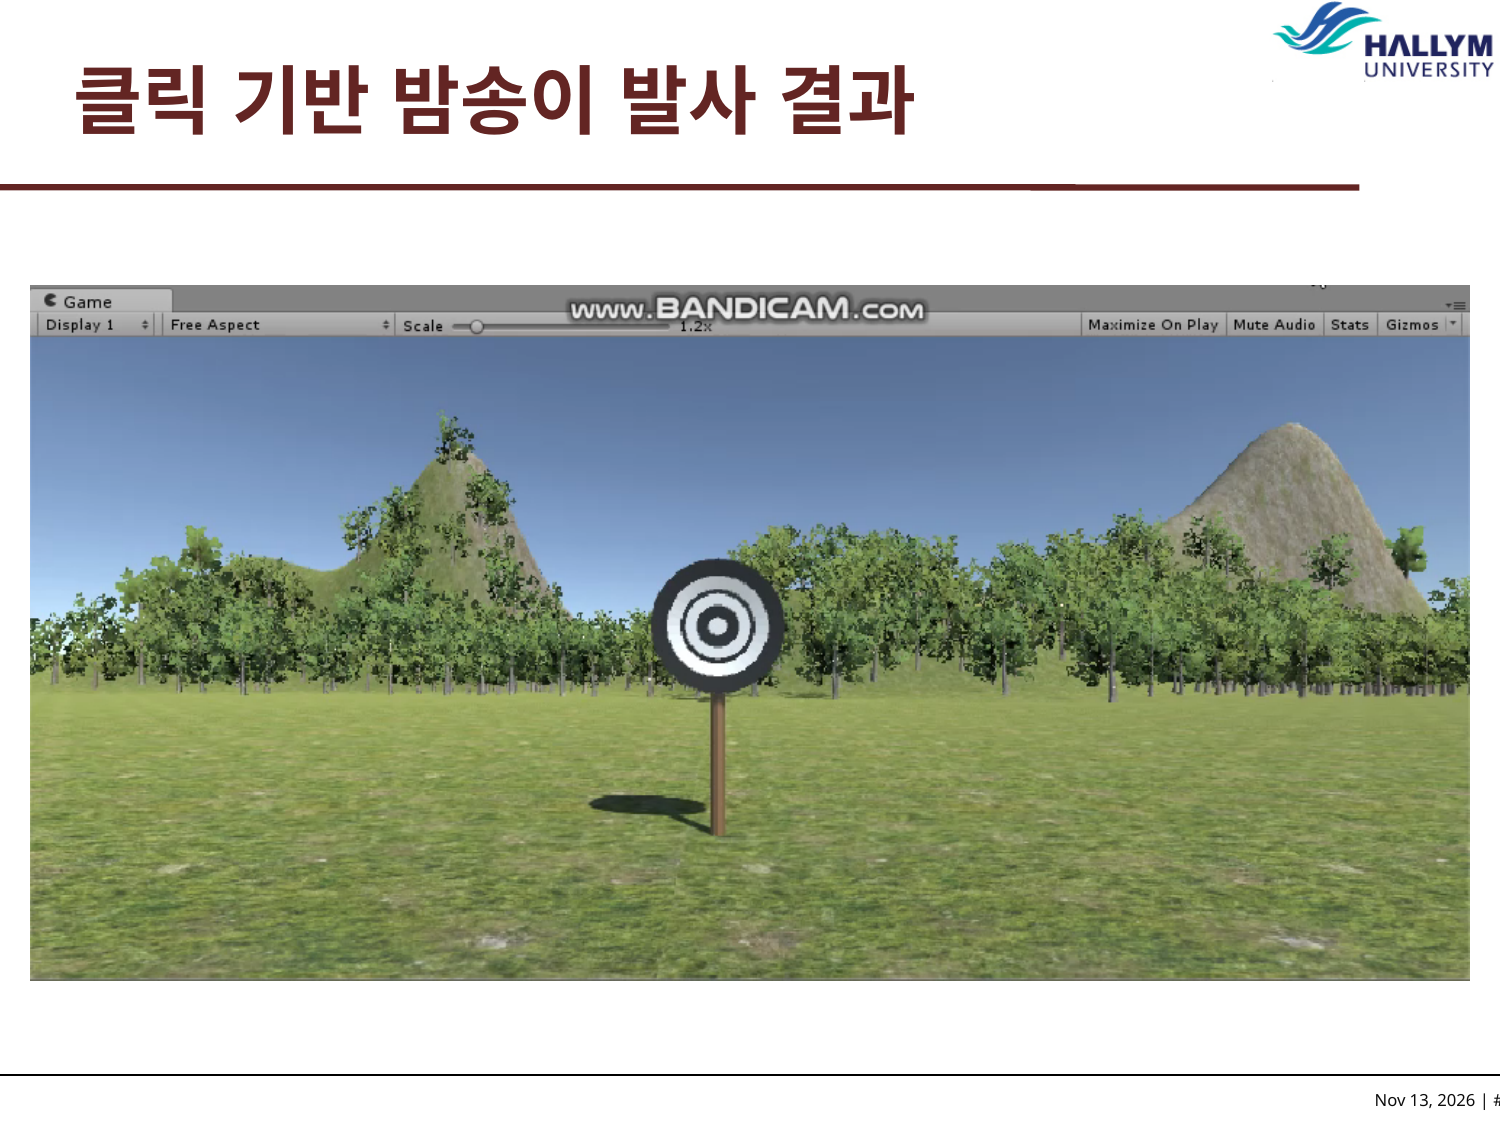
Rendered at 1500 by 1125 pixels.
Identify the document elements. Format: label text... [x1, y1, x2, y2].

title 클릭 기반 밤송이 발사 결과 [44, 33, 1395, 164]
picture [1269, 0, 1500, 82]
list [29, 283, 1471, 982]
